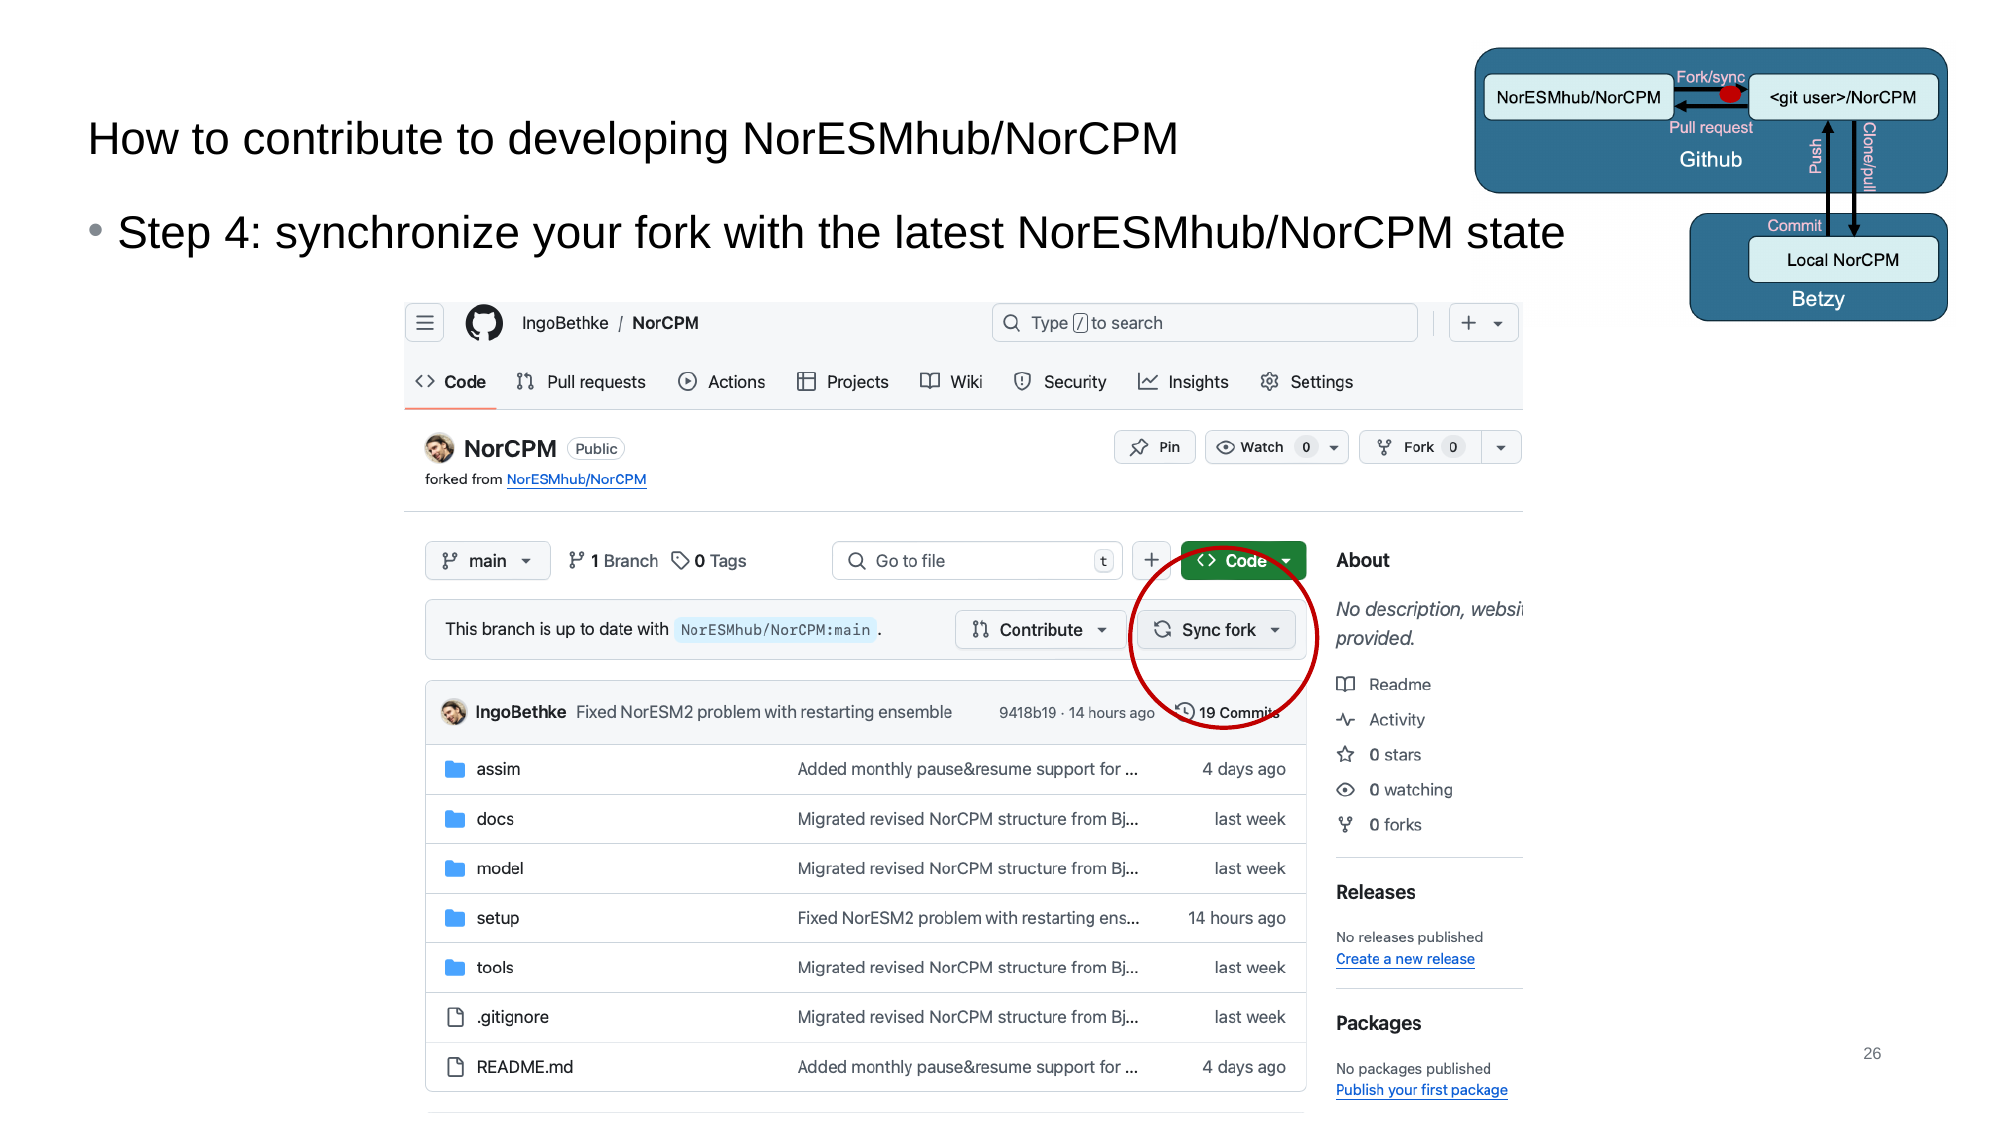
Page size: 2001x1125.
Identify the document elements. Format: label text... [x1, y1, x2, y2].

title How to contribute to developing NorESMhub/NorCPM [87, 108, 1466, 164]
picture [404, 40, 1957, 1114]
list Step 4: synchronize your fork with the latest NorESMhub/NorCPM state [87, 202, 1882, 1125]
